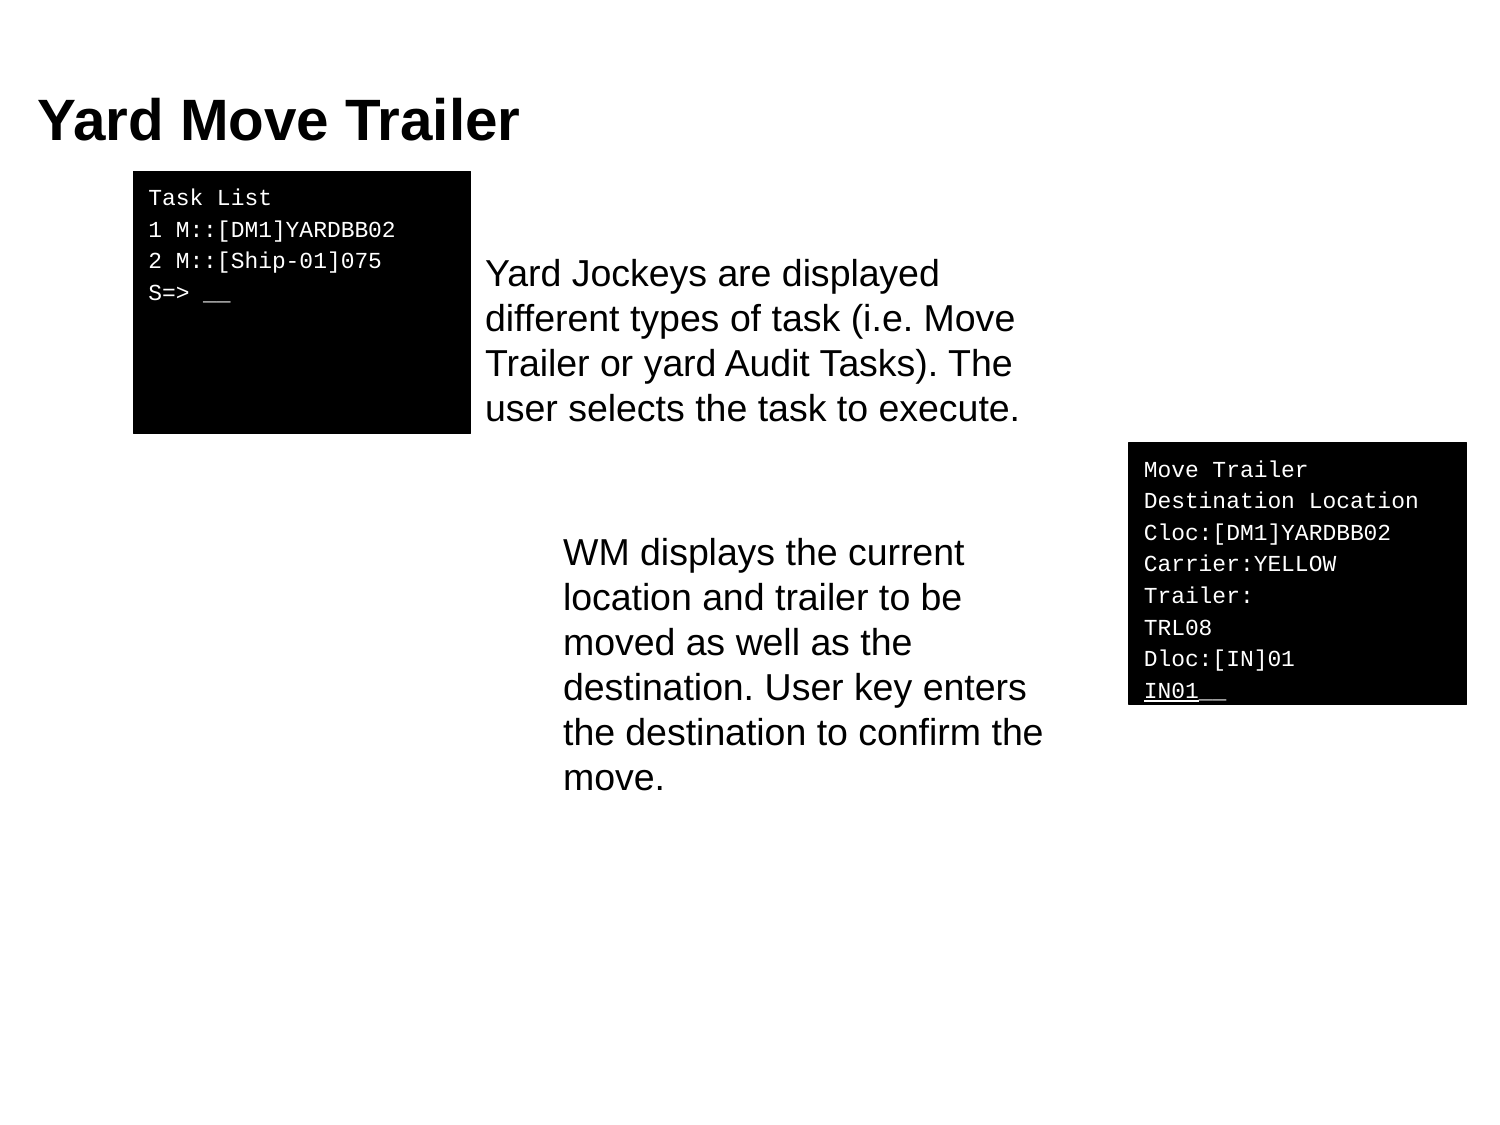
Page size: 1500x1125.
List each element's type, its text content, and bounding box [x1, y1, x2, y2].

title Yard Move Trailer [22, 74, 1500, 141]
text_box Yard Jockeys are displayed different types of task (i.e. Move Trailer or yard Audit Tasks). The user selects the task to execute. [470, 241, 1048, 437]
text_box Task List 1 M::[DM1]YARDBB02 2 M::[Ship-01]075 S=> __ [133, 171, 471, 434]
text_box Move Trailer Destination Location Cloc:[DM1]YARDBB02 Carrier:YELLOW Trailer: TRL08 Dloc:[IN]01 IN01__ [1129, 442, 1467, 705]
text_box WM displays the current location and trailer to be moved as well as the destination. User key enters the destination to confirm the move. [548, 520, 1061, 806]
